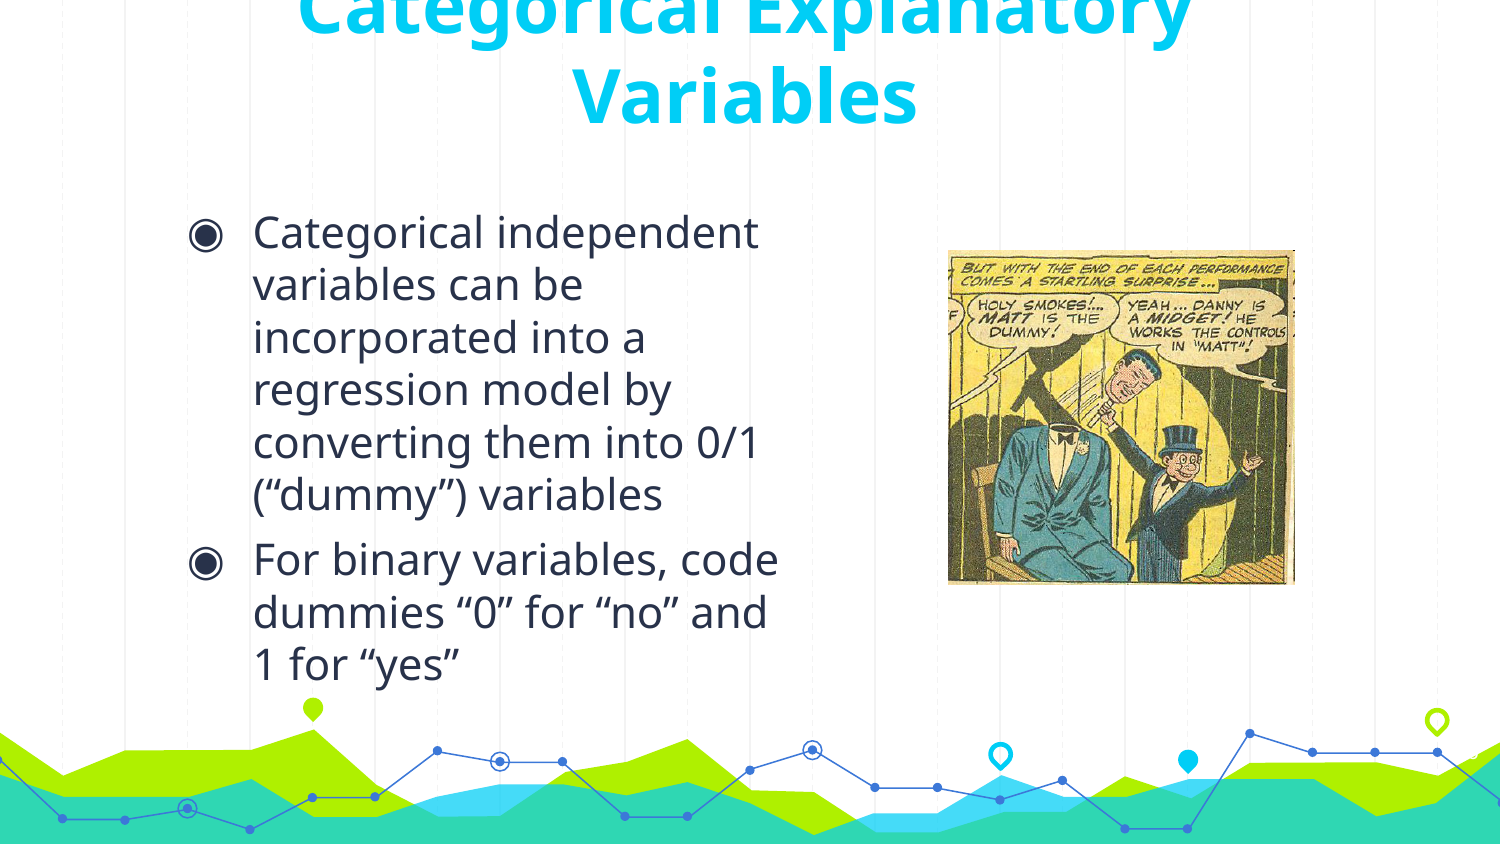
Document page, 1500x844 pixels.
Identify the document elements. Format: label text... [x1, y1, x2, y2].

picture [948, 250, 1295, 586]
list Categorical independent variables can be incorporated into a regression model by converting them into 0/1 (“dummy”) variables For binary variables, code dummies “0” for “no” and 1 for “yes” [171, 189, 803, 725]
title Categorical Explanatory Variables [171, 36, 1320, 154]
slide_number 16 [1403, 724, 1494, 777]
